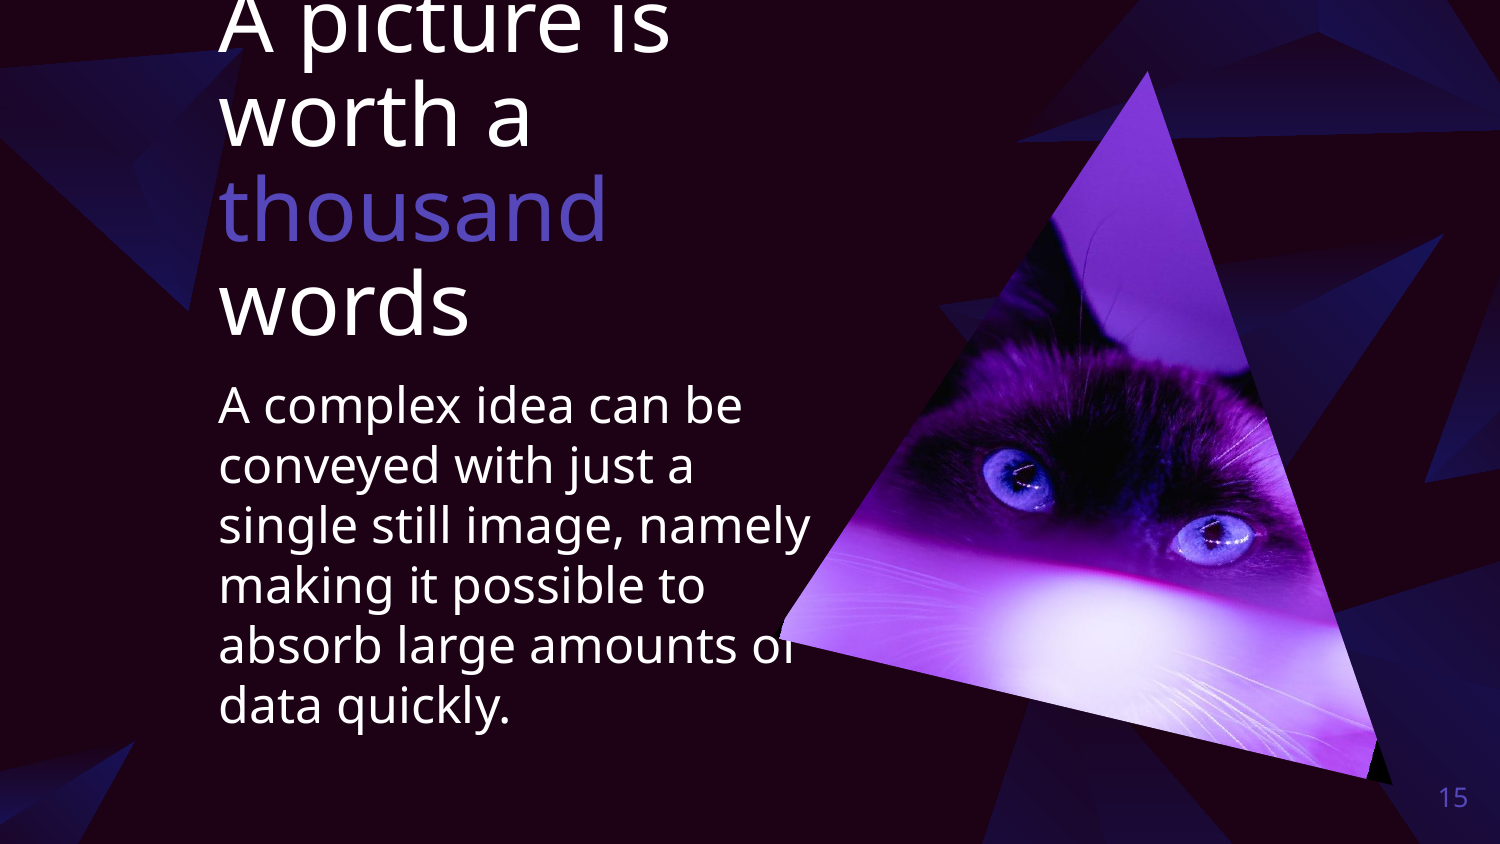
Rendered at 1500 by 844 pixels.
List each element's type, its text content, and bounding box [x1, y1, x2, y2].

picture [772, 71, 1476, 786]
title A picture is worth a thousand words [218, 167, 832, 355]
slide_number 15 [1402, 766, 1469, 832]
list A complex idea can be conveyed with just a single still image, namely making it possible to absorb large amounts of data quickly. [218, 373, 832, 676]
